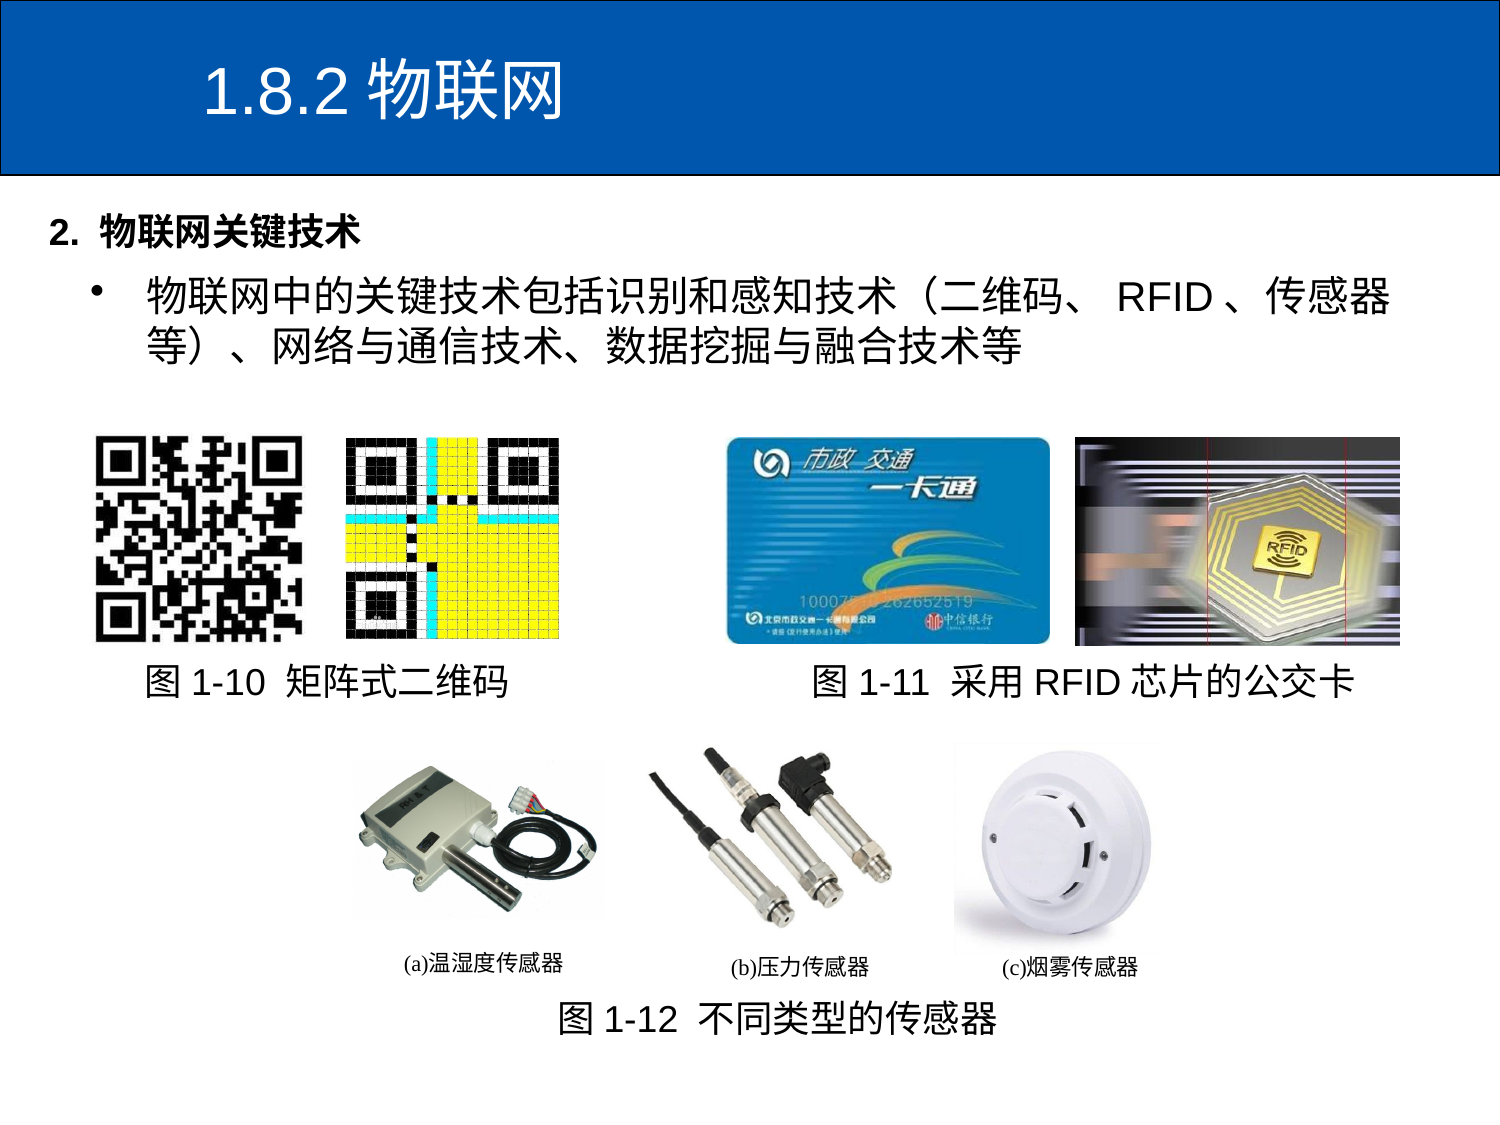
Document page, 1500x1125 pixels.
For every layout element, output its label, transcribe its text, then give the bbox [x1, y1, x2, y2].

text_box 图1-10 矩阵式二维码 [129, 660, 534, 710]
picture [349, 737, 1187, 1008]
text_box 2. 物联网关键技术 [34, 200, 377, 260]
text_box 图1-11 采用RFID芯片的公交卡 [797, 655, 1379, 710]
list 物联网中的关键技术包括识别和感知技术（二维码、RFID、传感器等）、网络与通信技术、数据挖掘与融合技术等 [75, 262, 1425, 1005]
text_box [724, 437, 1401, 647]
title 1.8.2物联网 [187, 12, 1500, 163]
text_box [87, 424, 559, 651]
text_box 图1-12 不同类型的传感器 [542, 1016, 1022, 1048]
